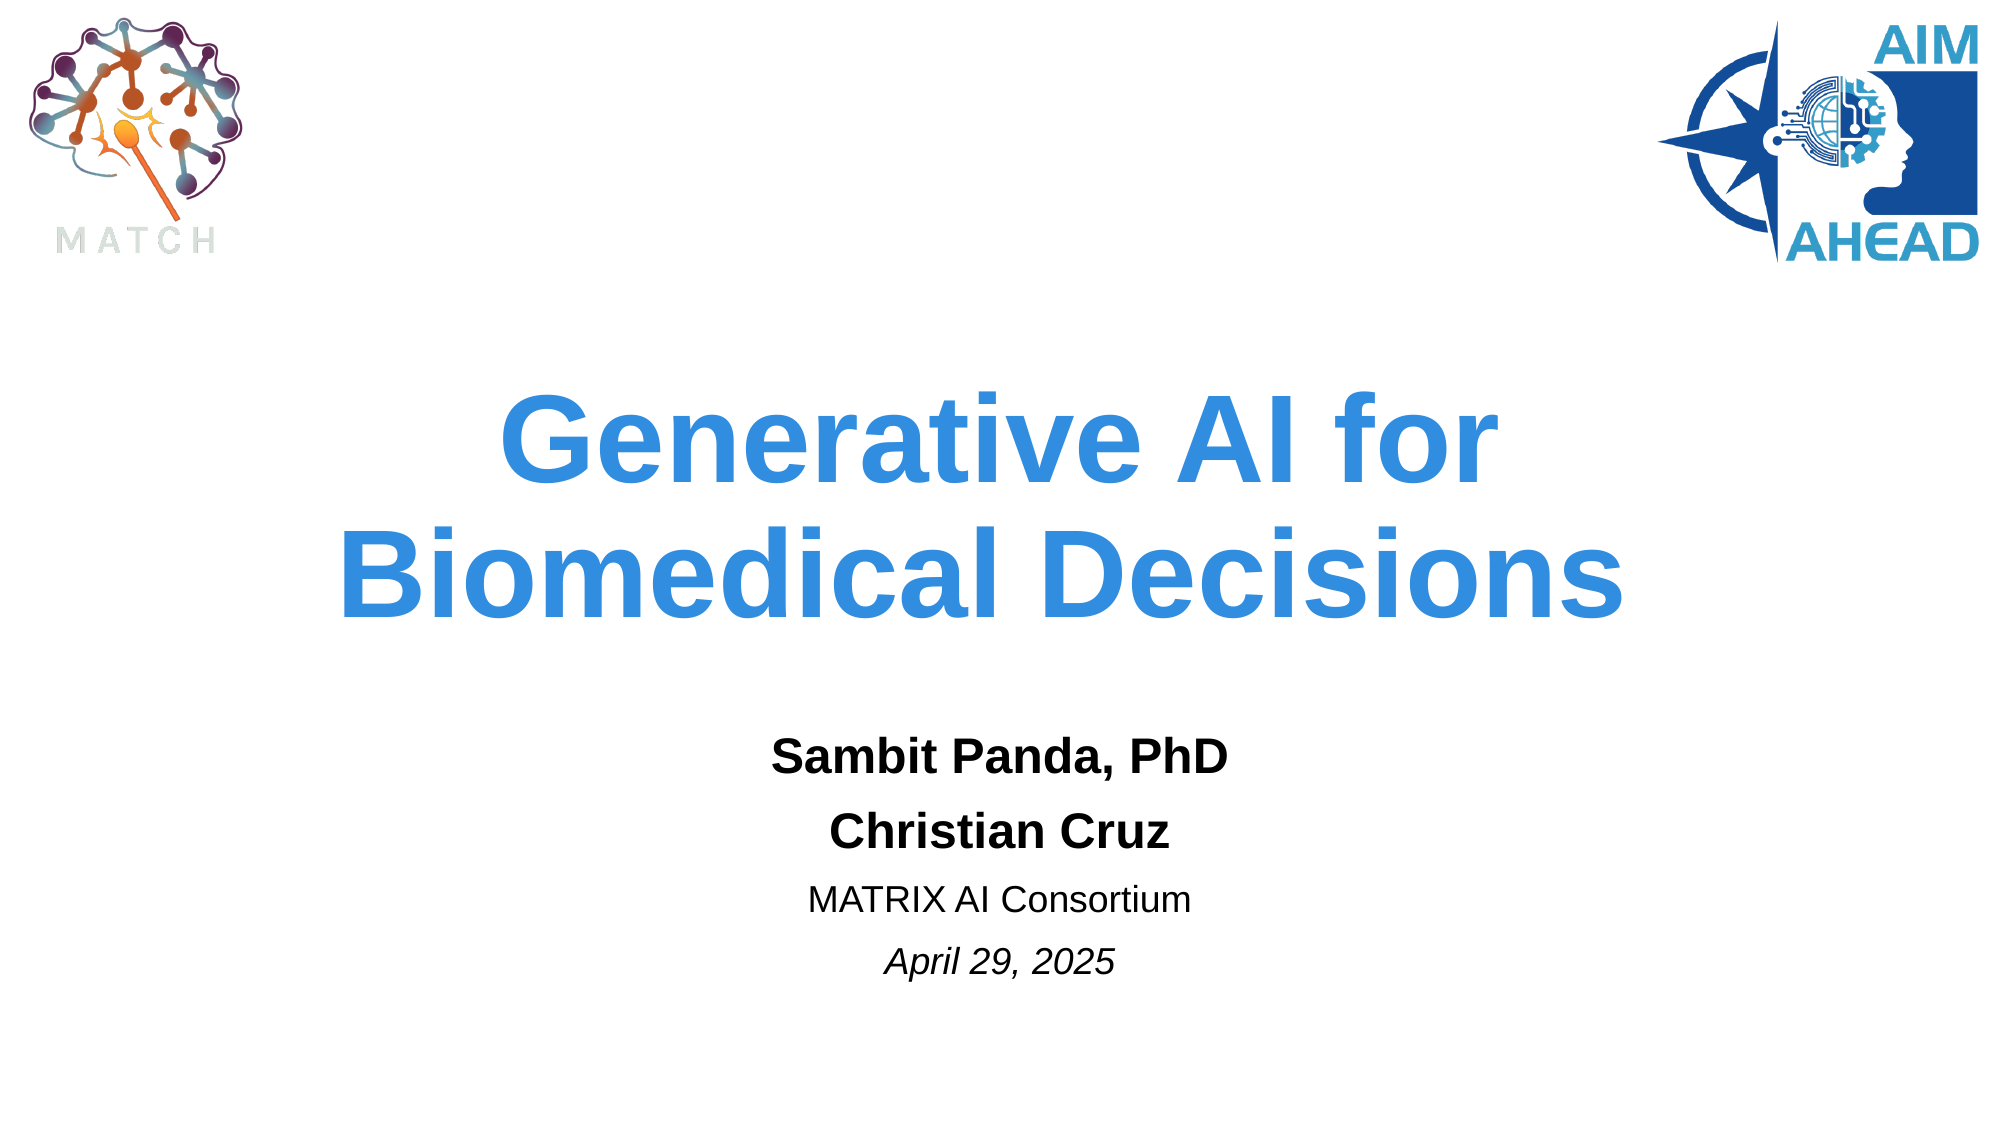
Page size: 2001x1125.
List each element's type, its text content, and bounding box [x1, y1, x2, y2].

picture [1657, 17, 1981, 274]
title Generative AI for Biomedical Decisions [249, 114, 1750, 652]
subtitle Sambit Panda, PhD Christian Cruz MATRIX AI Consortium April 29, 2025 [249, 723, 1750, 1040]
picture [19, 17, 252, 274]
